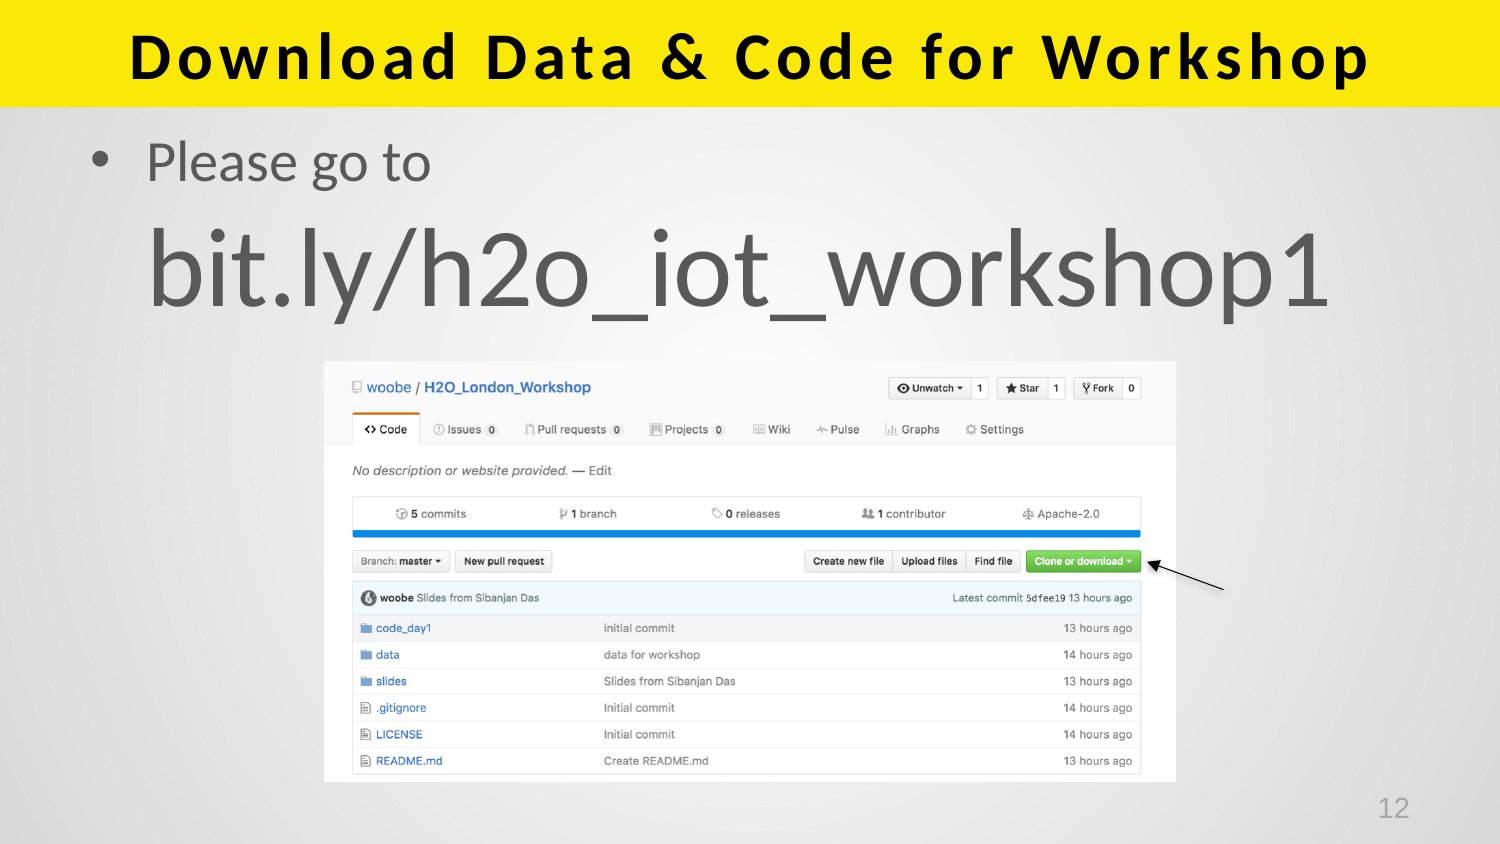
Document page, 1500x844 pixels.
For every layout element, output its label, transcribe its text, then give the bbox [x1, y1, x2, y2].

slide_number 12 [1074, 782, 1425, 827]
title Download Data & Code for Workshop [75, 0, 1425, 108]
picture [323, 360, 1176, 783]
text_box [1146, 561, 1224, 590]
list Please go to bit.ly/h2o_iot_workshop1 [75, 115, 1425, 673]
